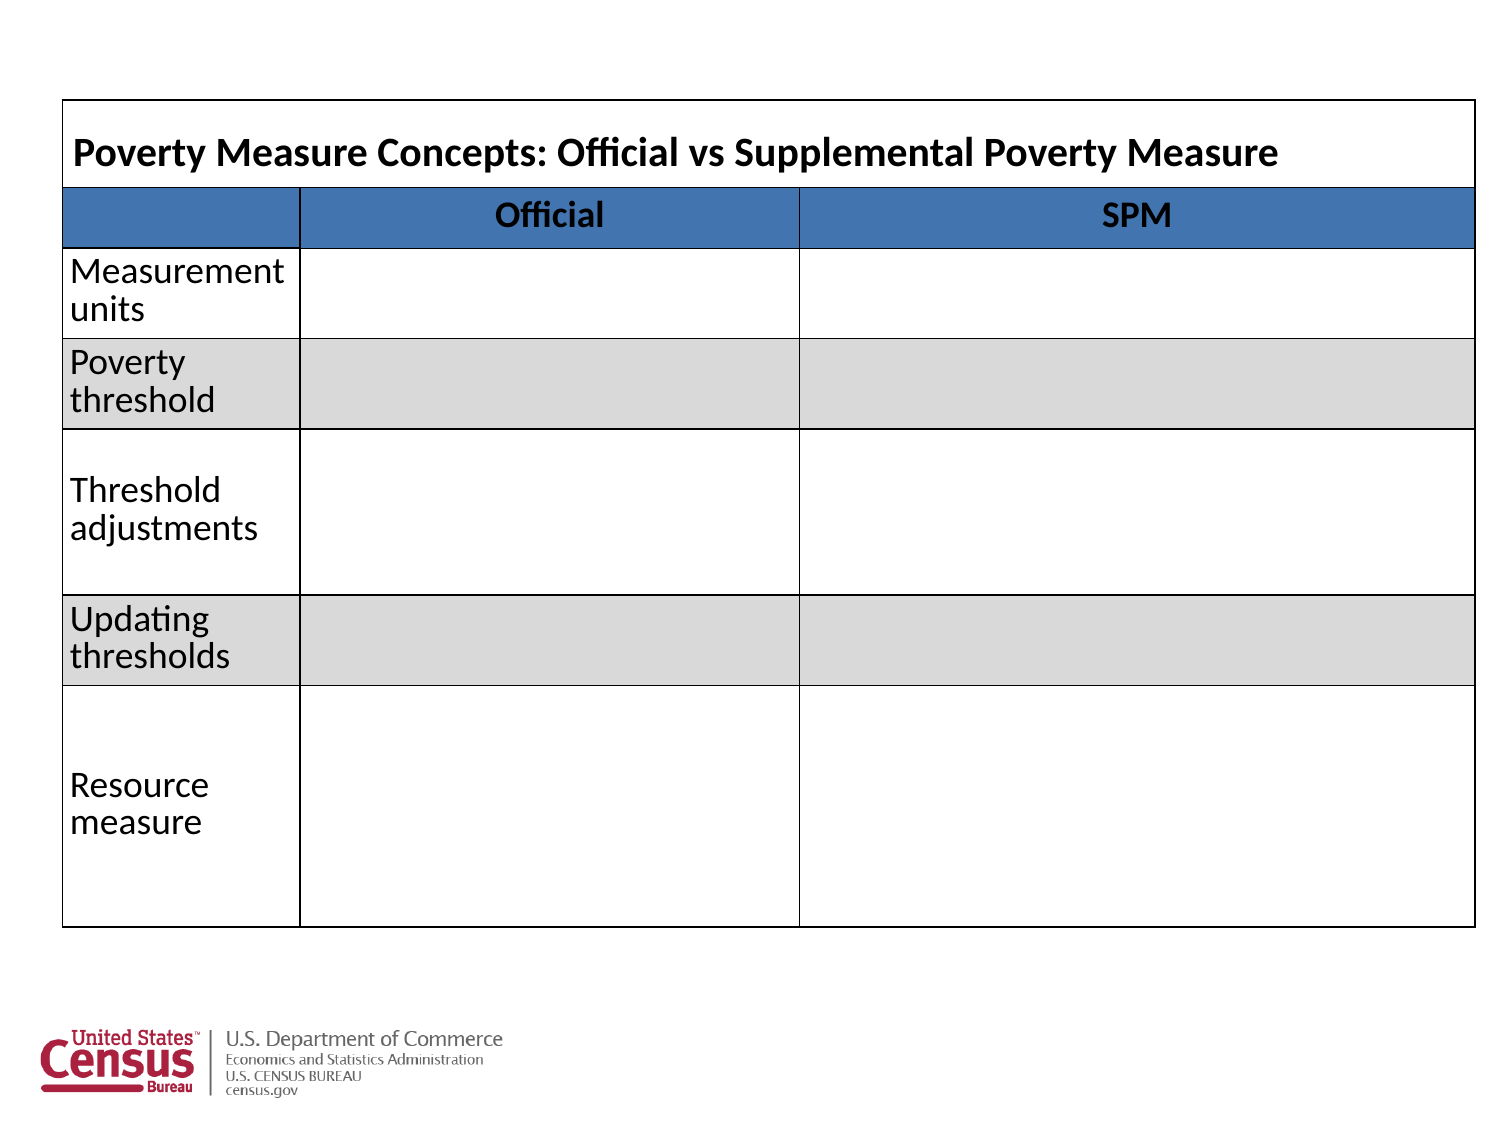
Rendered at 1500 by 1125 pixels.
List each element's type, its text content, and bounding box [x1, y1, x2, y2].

table_cell Threshold adjustments [63, 430, 299, 594]
table_cell [301, 339, 799, 428]
picture [0, 1022, 1500, 1125]
table_cell [301, 596, 799, 685]
table_cell Updating thresholds [63, 596, 299, 685]
table_cell [800, 249, 1474, 338]
table_cell [301, 430, 799, 594]
table_cell [800, 686, 1474, 926]
table_cell [301, 686, 799, 926]
table_cell [63, 188, 299, 247]
table_header Poverty Measure Concepts: Official vs Supplemental Poverty Measure [63, 101, 1474, 187]
table_cell SPM [800, 188, 1474, 248]
table_cell Official [301, 188, 799, 248]
table_cell [301, 249, 799, 338]
table_cell [800, 596, 1474, 685]
table_cell [800, 430, 1474, 594]
table_cell Resource measure [63, 686, 299, 926]
table_cell [800, 339, 1474, 428]
table_cell Measurement units [63, 249, 299, 338]
table_cell Poverty threshold [63, 339, 299, 428]
